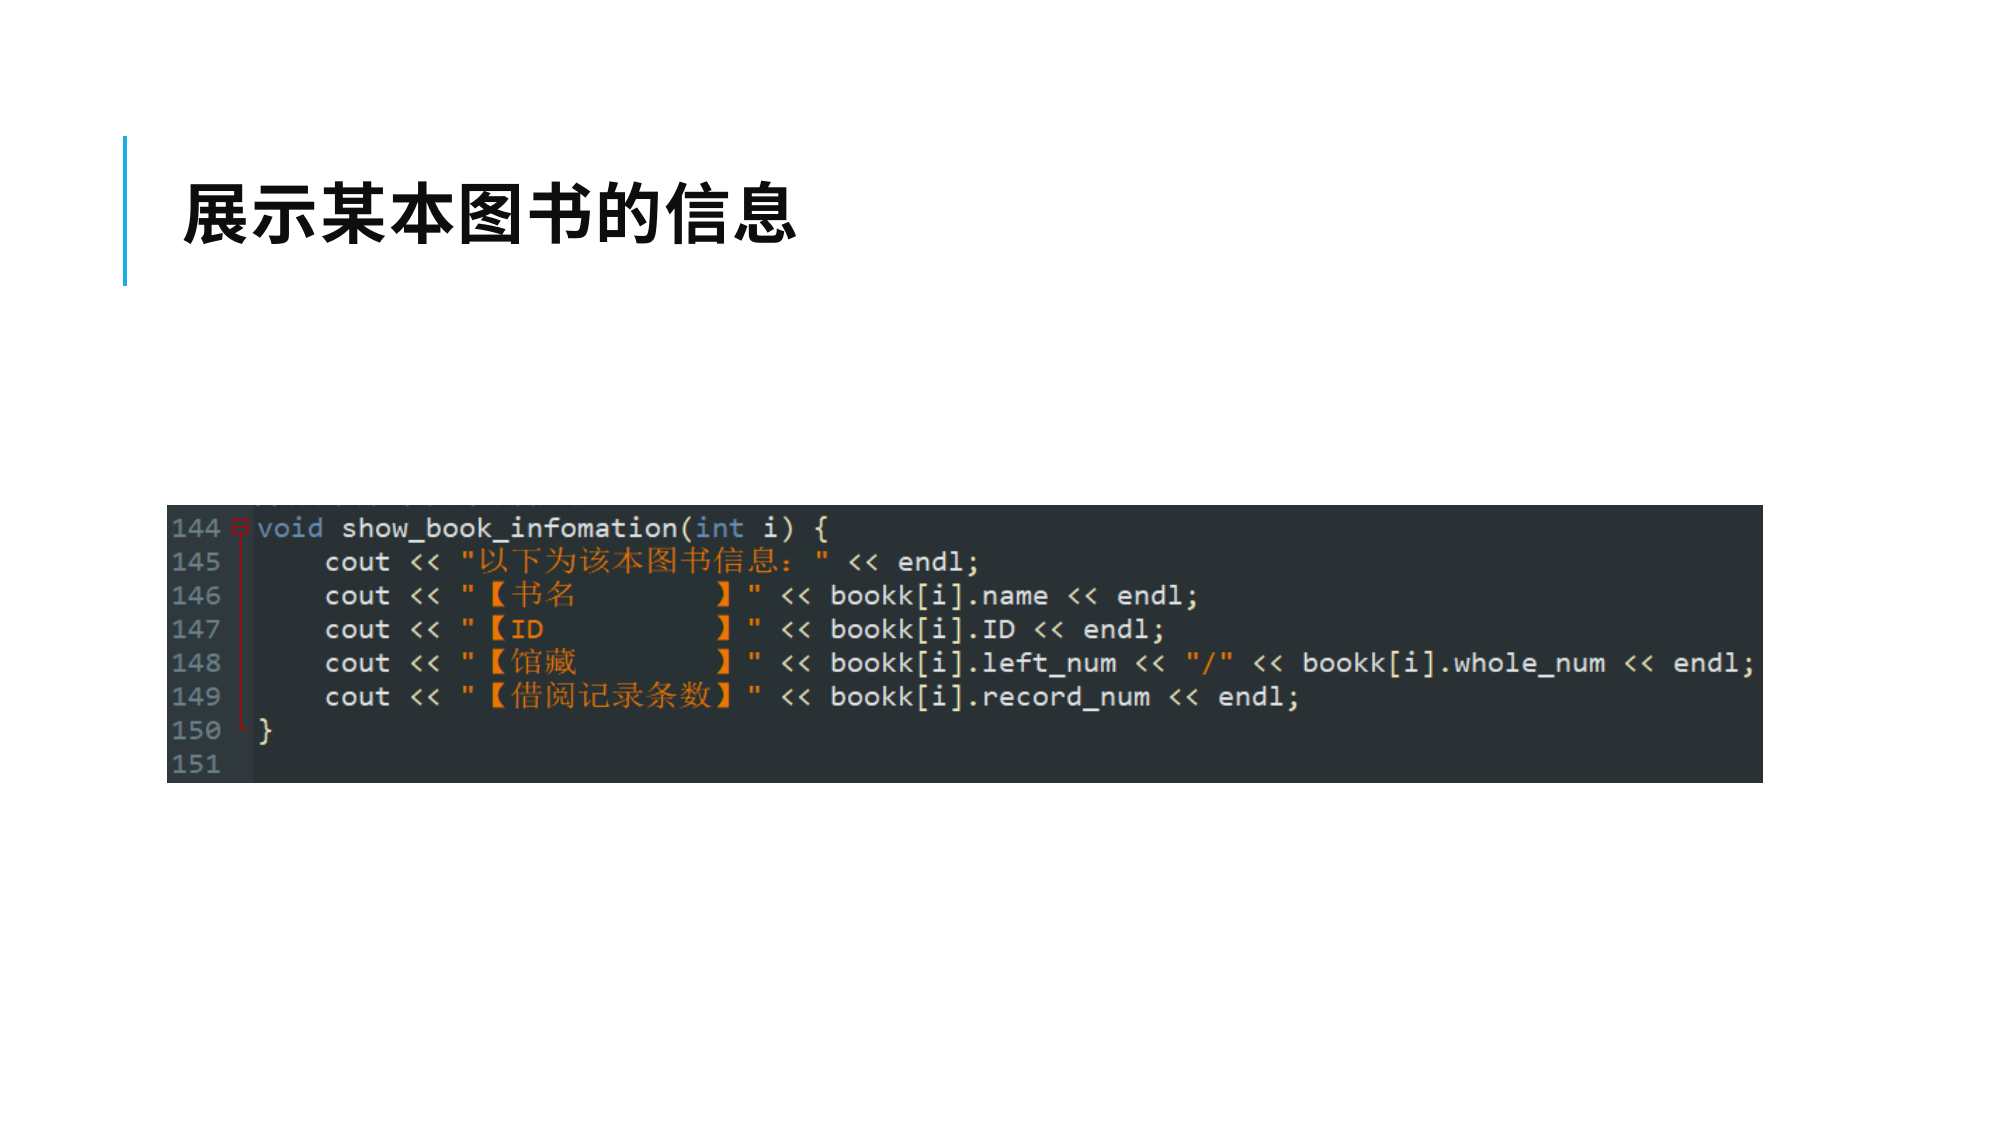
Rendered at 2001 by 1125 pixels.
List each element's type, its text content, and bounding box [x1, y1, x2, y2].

title 展示某本图书的信息 [168, 96, 1763, 342]
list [167, 504, 1763, 784]
